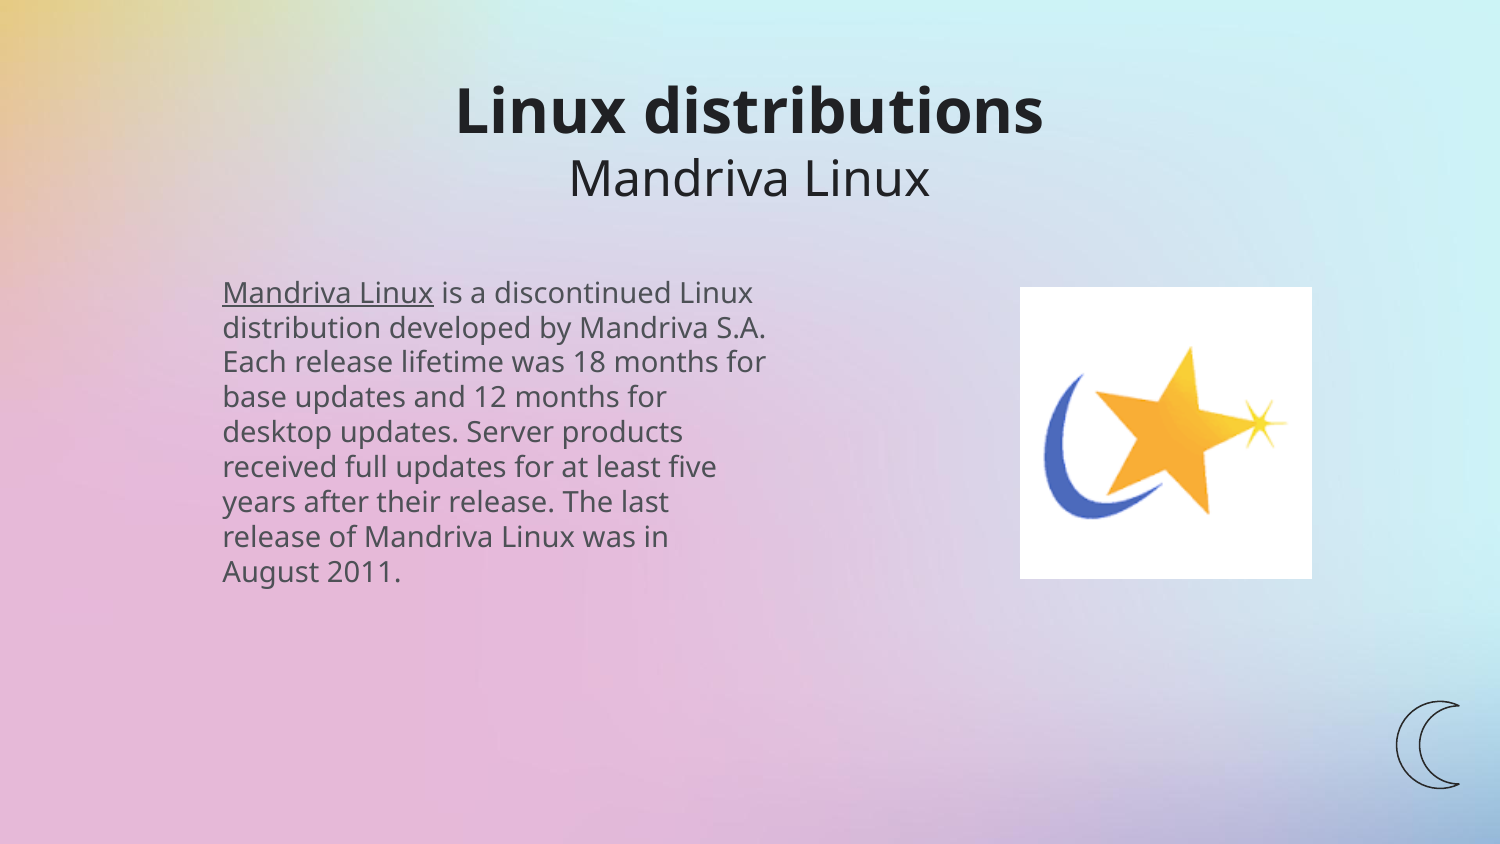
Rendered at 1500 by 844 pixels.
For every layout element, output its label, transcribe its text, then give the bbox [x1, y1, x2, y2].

text_box Mandriva Linux is a discontinued Linux distribution developed by Mandriva S.A. Each release lifetime was 18 months for base updates and 12 months for desktop updates. Server products received full updates for at least five years after their release. The last release of Mandriva Linux was in August 2011. [207, 266, 785, 596]
picture [0, 0, 1500, 844]
title Linux distributions Mandriva Linux [124, 56, 1376, 210]
